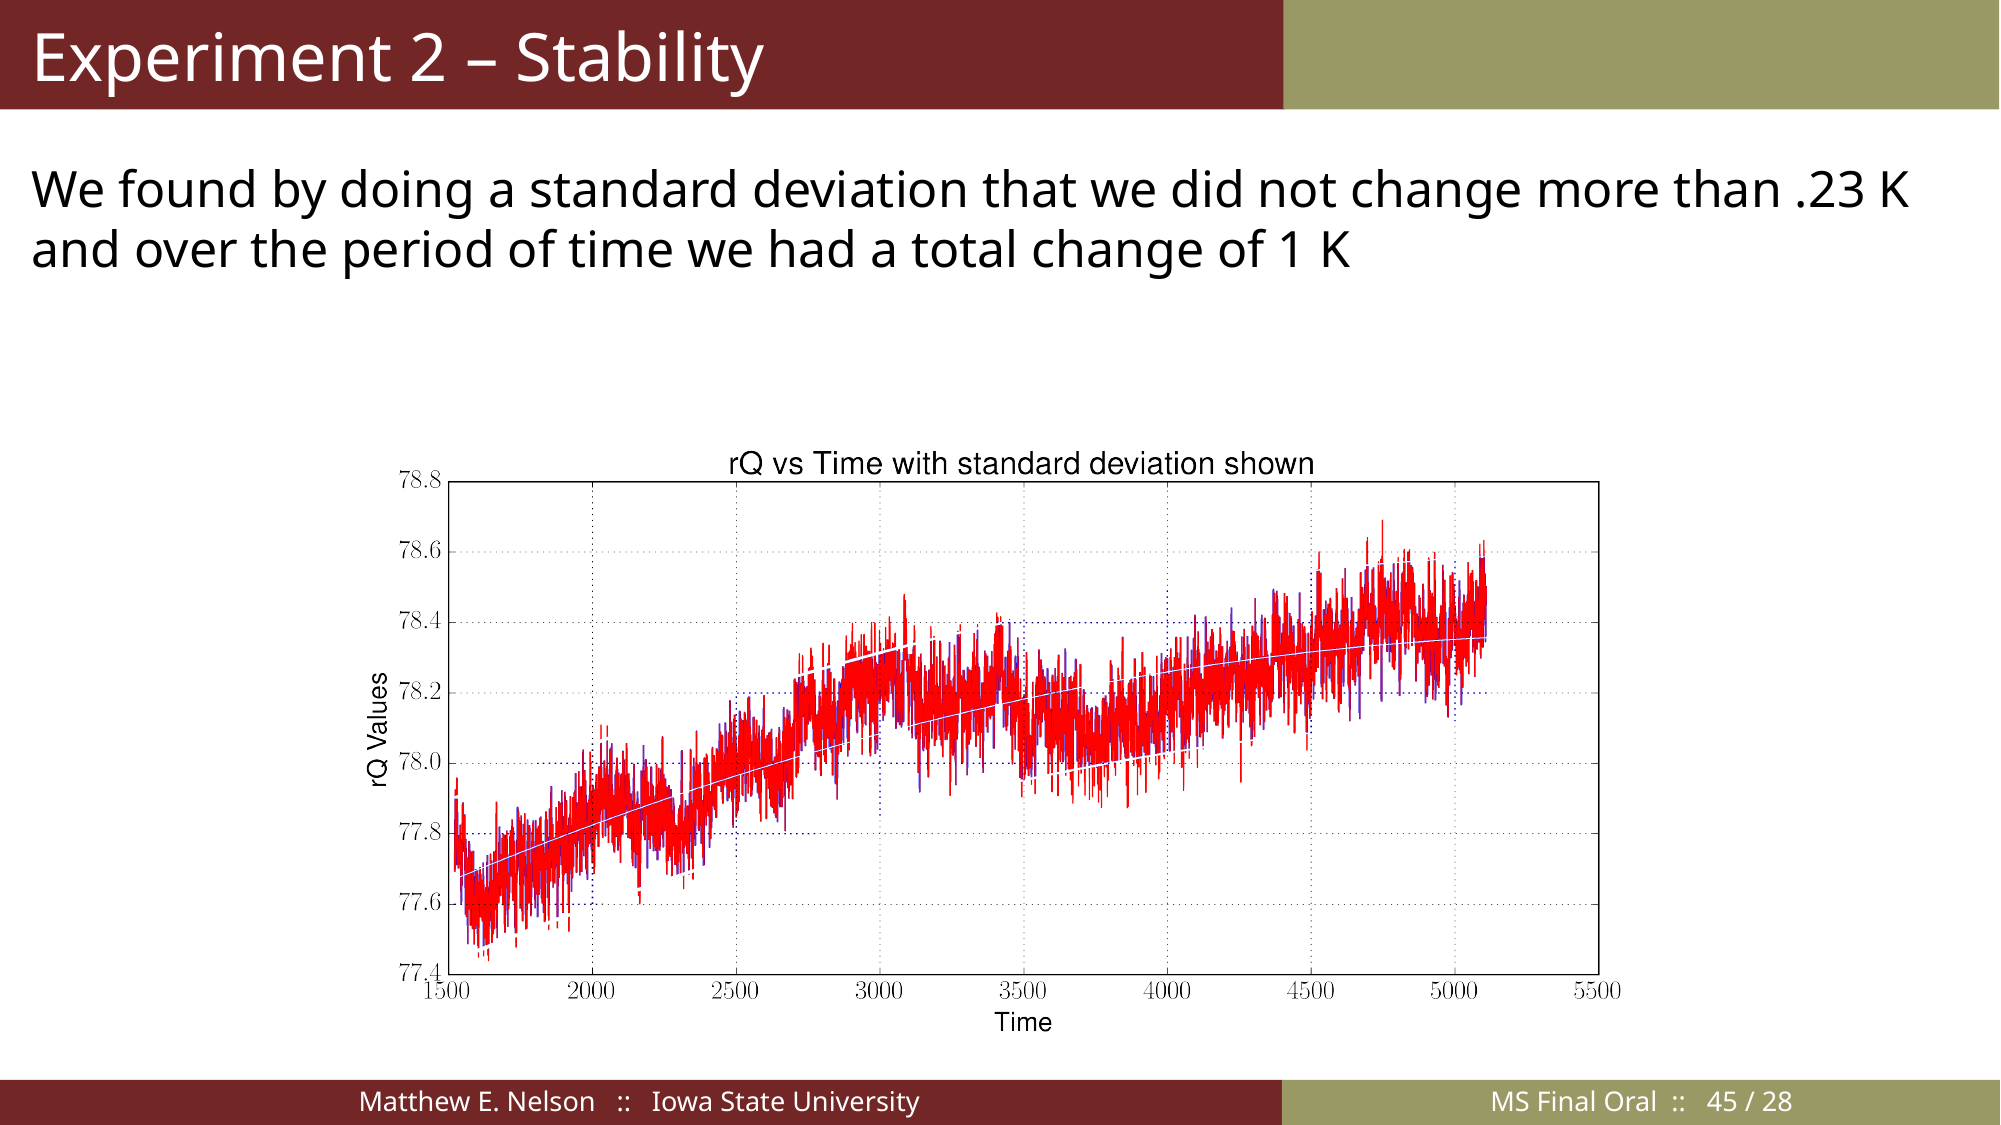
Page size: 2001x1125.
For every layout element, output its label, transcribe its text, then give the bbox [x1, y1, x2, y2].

picture [263, 417, 1747, 1054]
list We found by doing a standard deviation that we did not change more than .23 K and over the period of time we had a total change of 1 K [16, 149, 1950, 1063]
title Experiment 2 – Stability [16, 0, 1284, 110]
